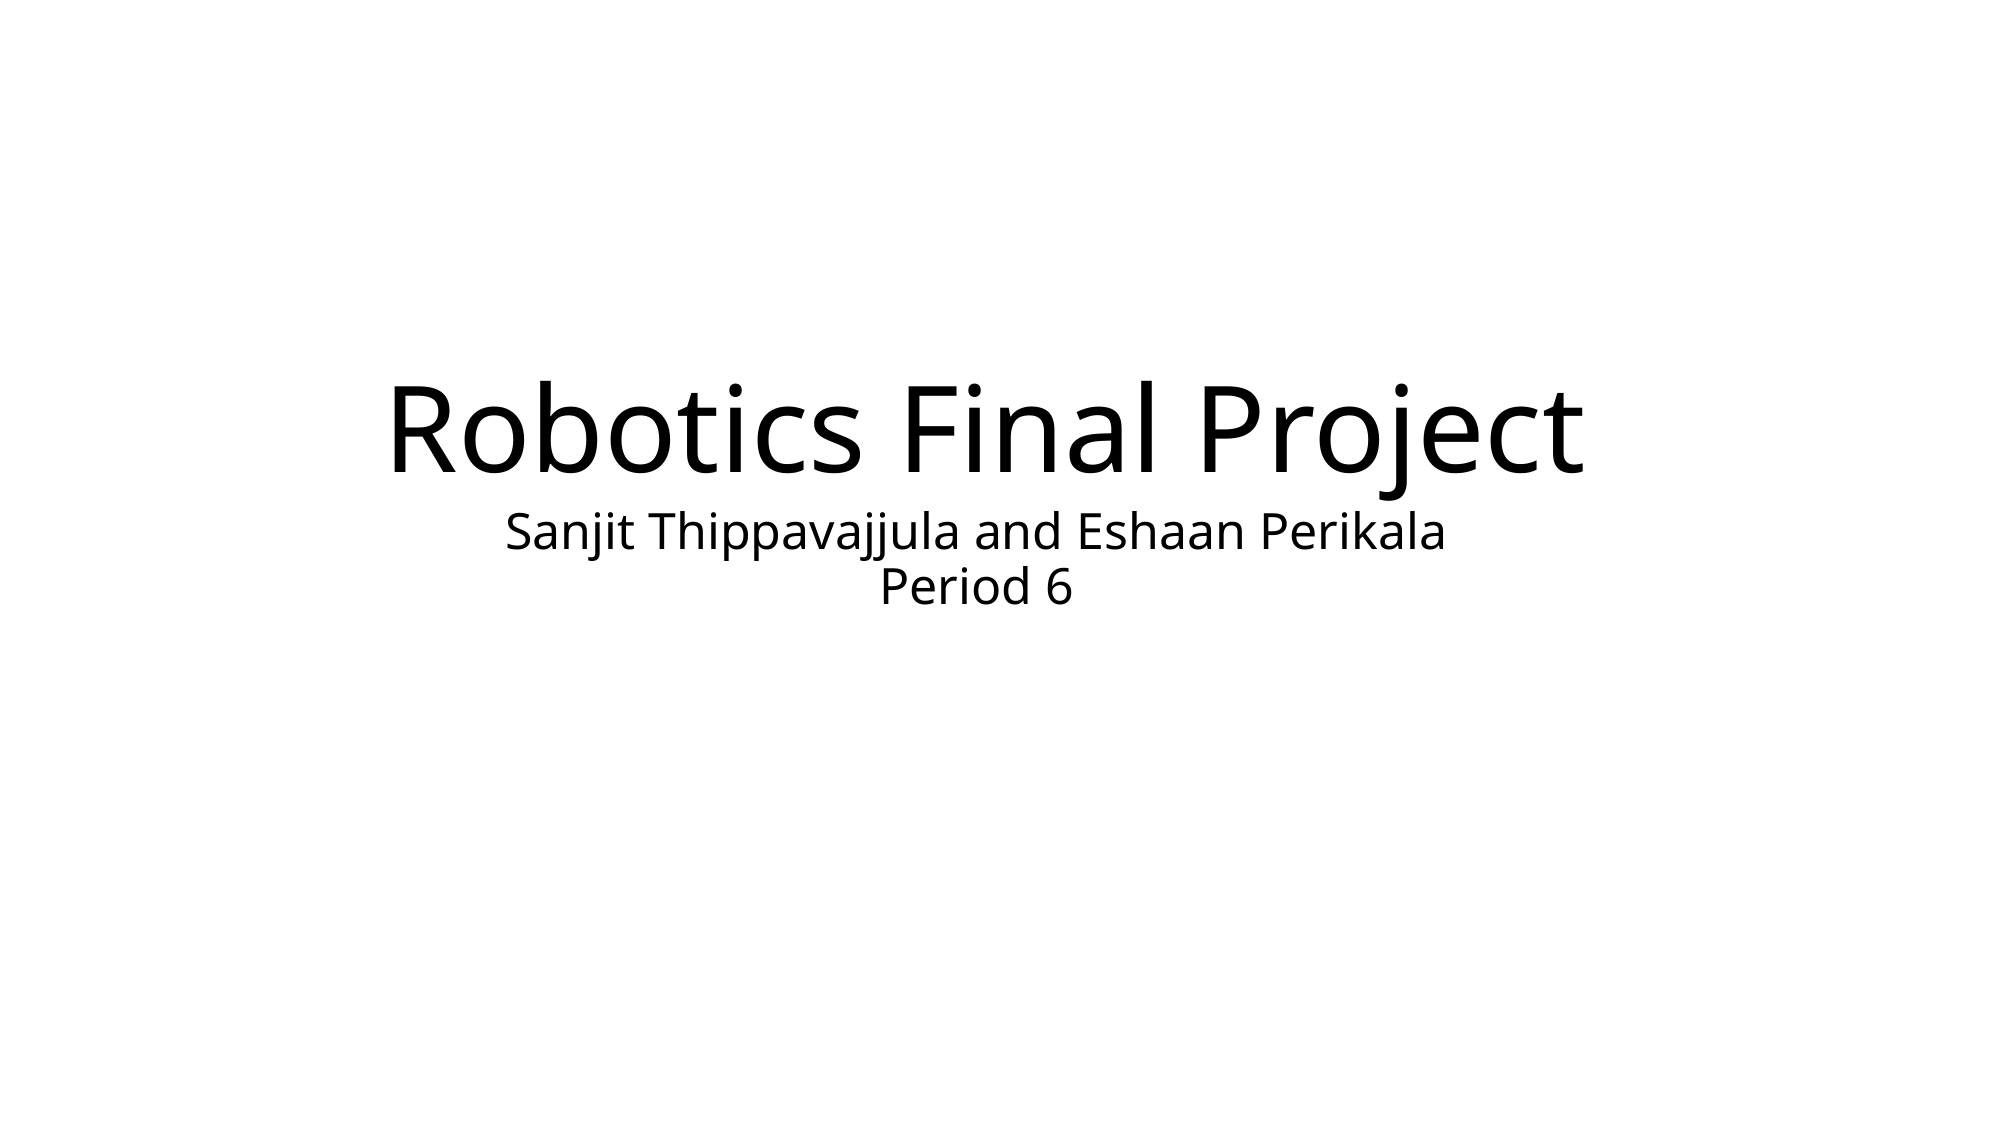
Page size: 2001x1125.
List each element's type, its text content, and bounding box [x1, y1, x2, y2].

title Robotics Final Project [235, 282, 1735, 506]
subtitle Sanjit Thippavajjula and Eshaan Perikala Period 6 [236, 499, 1717, 636]
